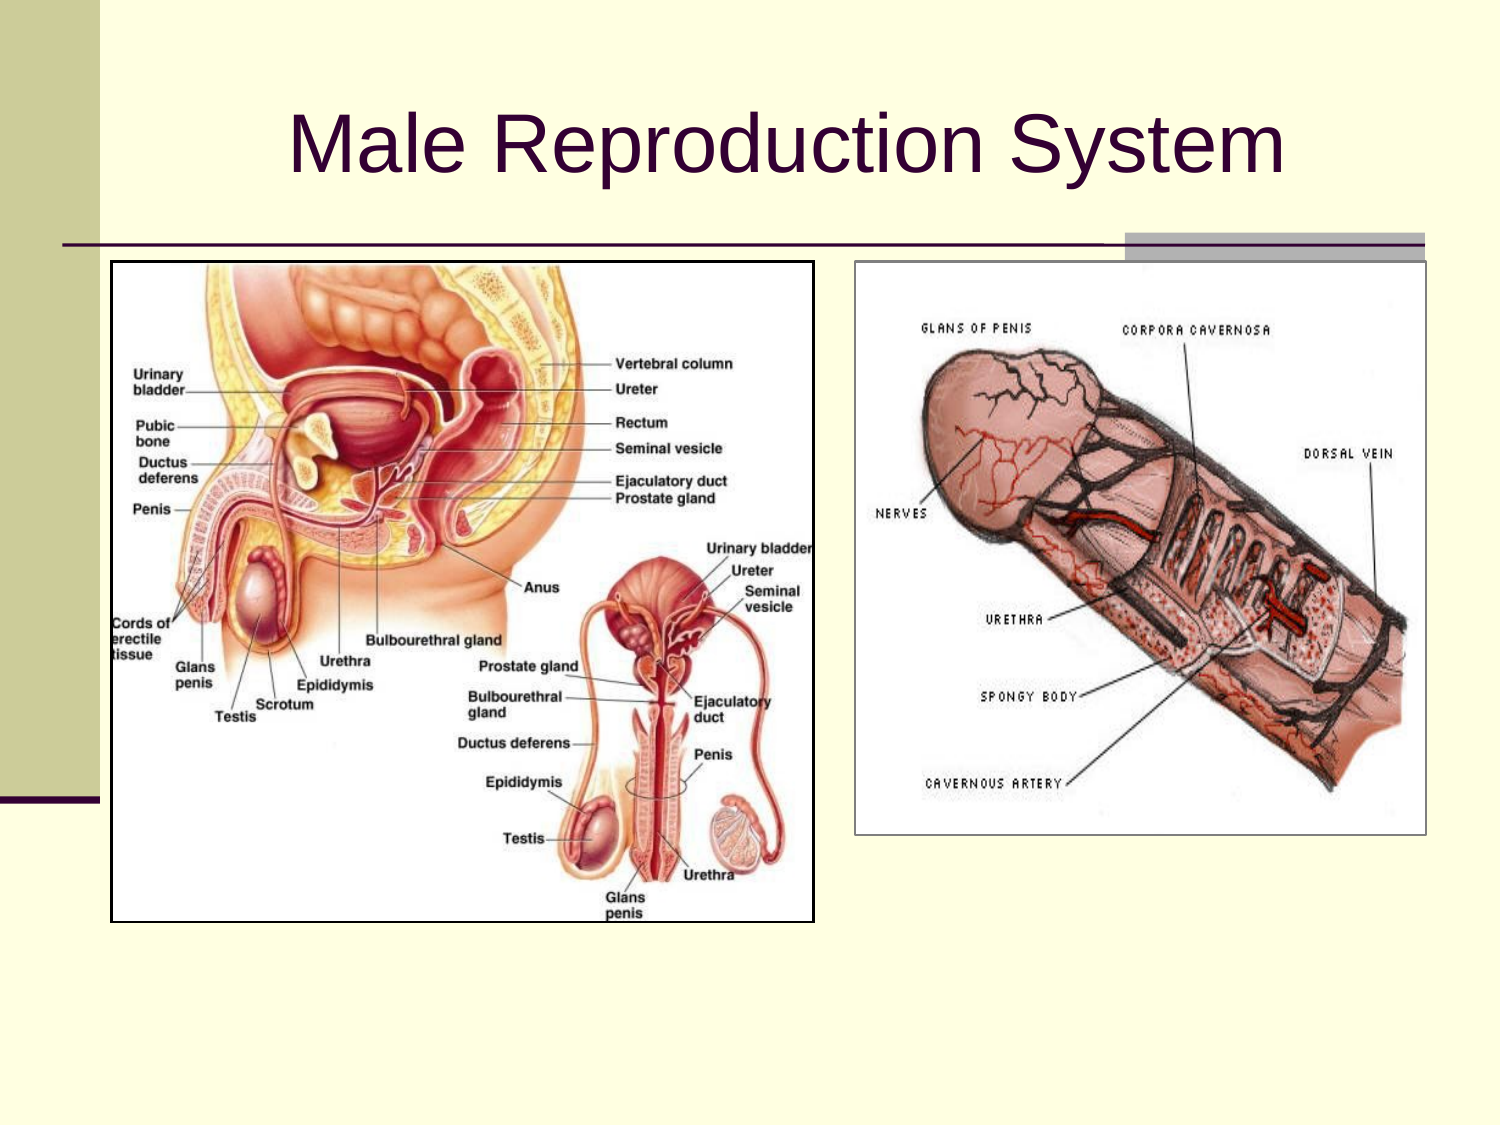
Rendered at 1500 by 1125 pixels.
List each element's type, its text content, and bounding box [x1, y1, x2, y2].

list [855, 262, 1426, 835]
title Male Reproduction System [150, 45, 1425, 234]
picture [112, 262, 813, 921]
